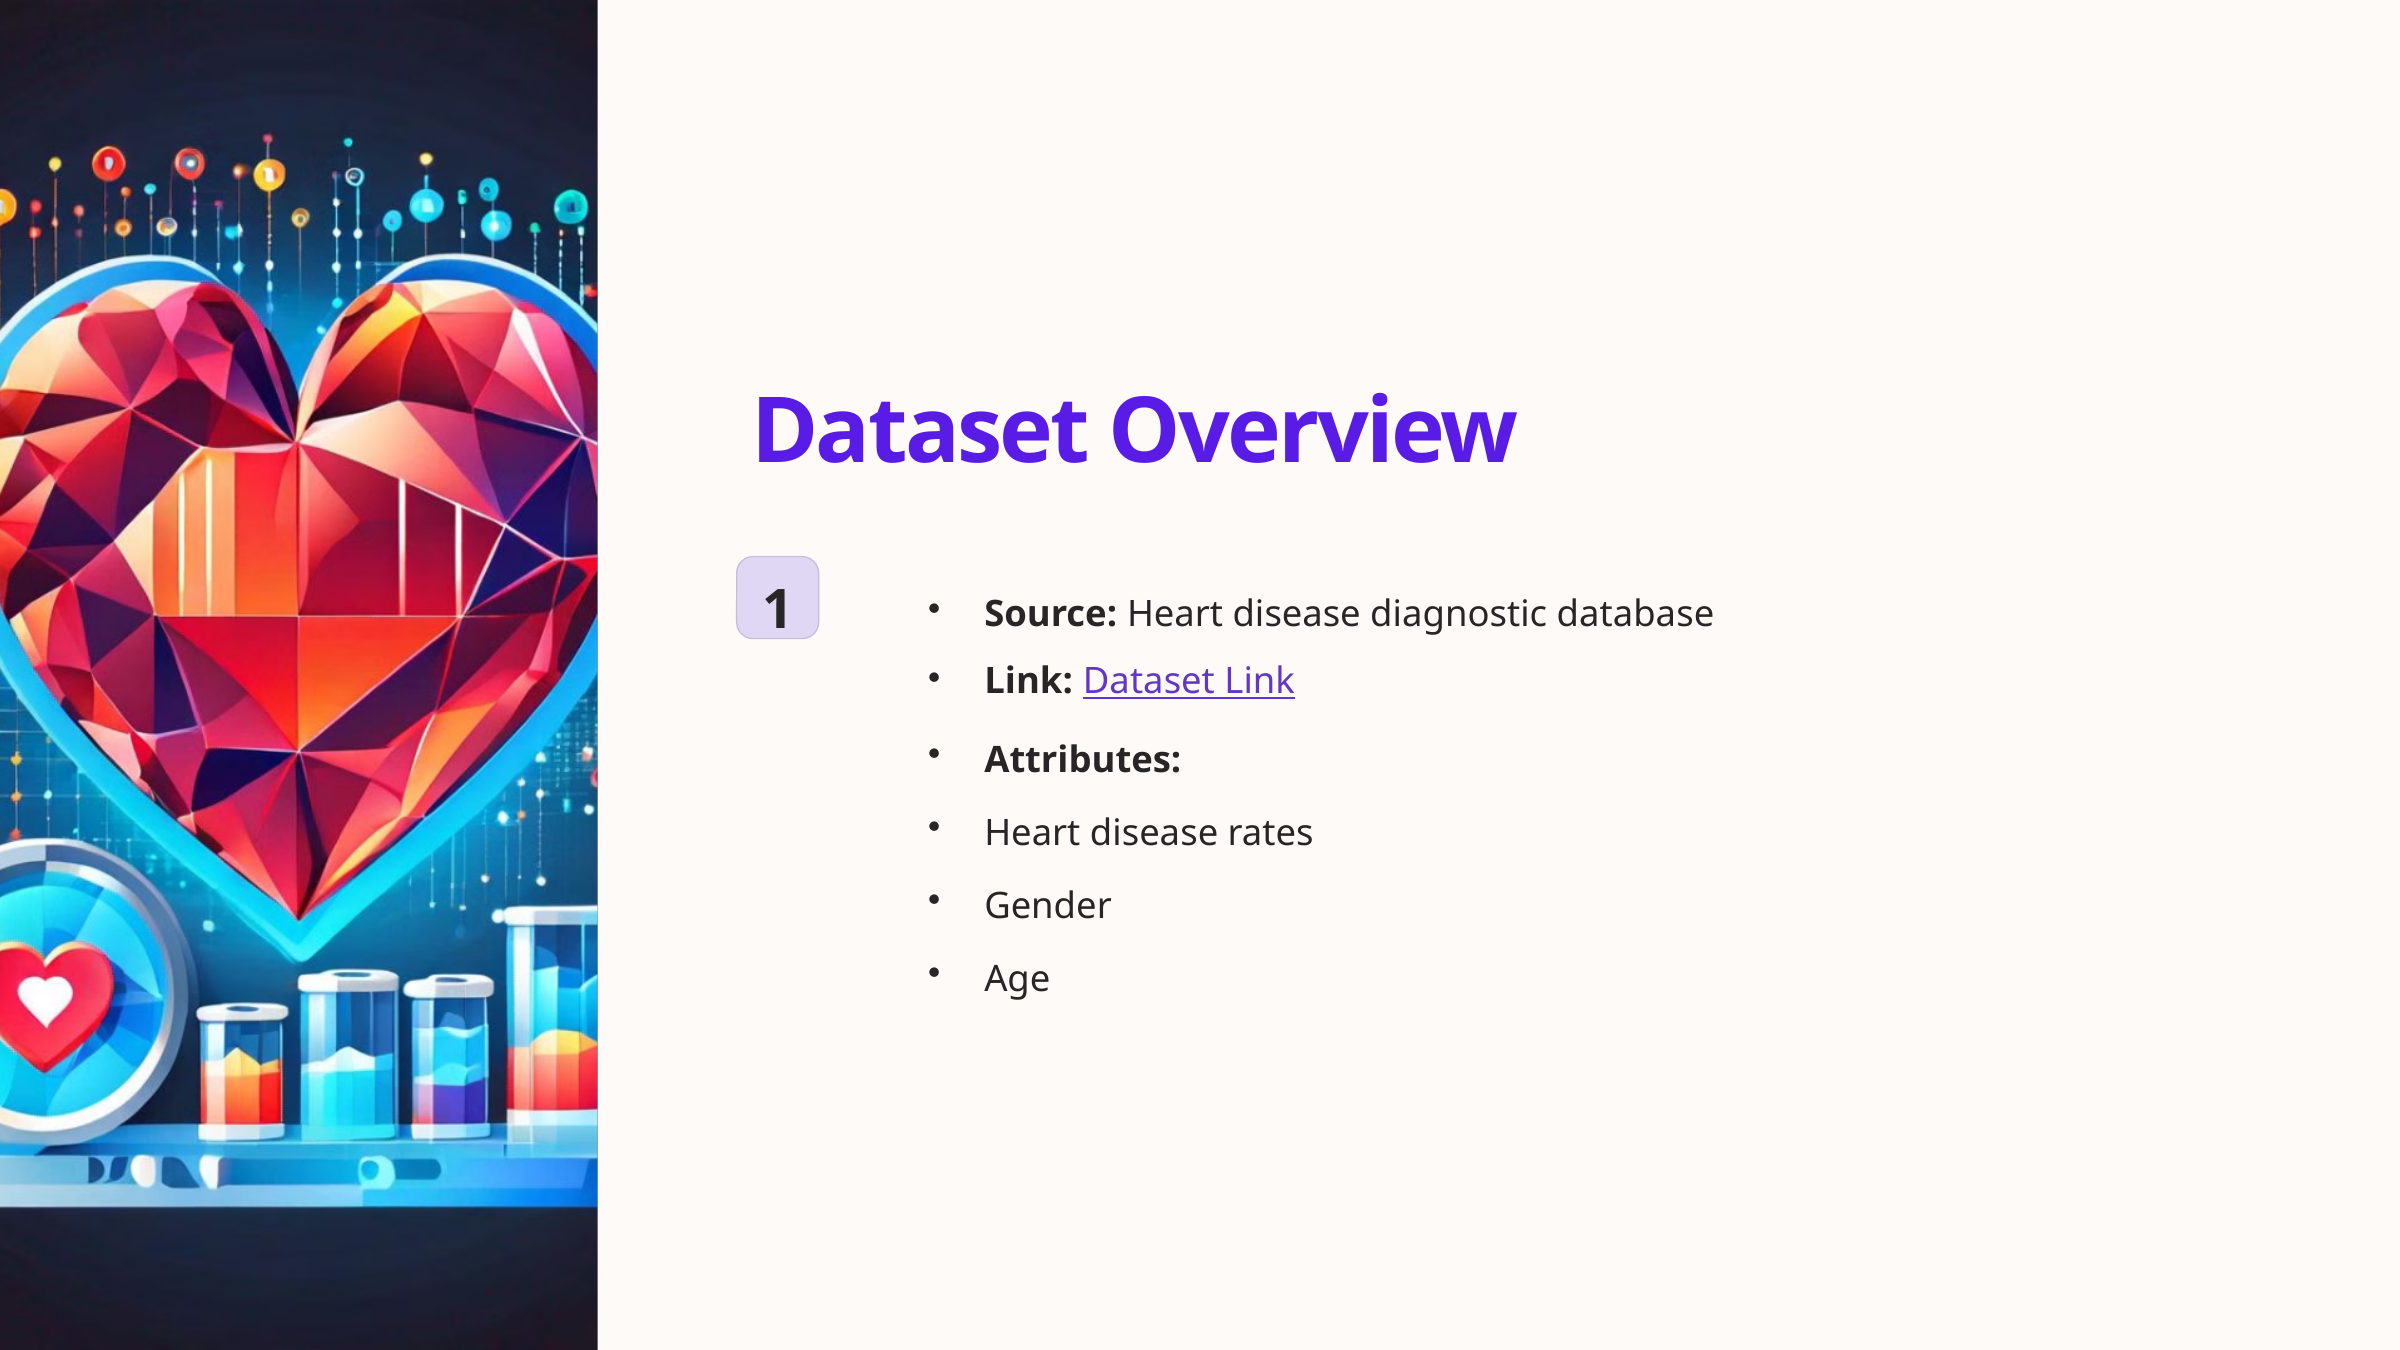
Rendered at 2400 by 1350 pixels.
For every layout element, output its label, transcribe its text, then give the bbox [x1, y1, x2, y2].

text_box Age [913, 932, 2264, 992]
text_box Source: Heart disease diagnostic database [913, 568, 2264, 627]
text_box 1 [767, 563, 788, 632]
text_box Gender [913, 859, 2264, 919]
text_box Heart disease rates [913, 787, 2264, 846]
text_box Attributes: [913, 714, 2264, 773]
text_box Link: Dataset Link [913, 641, 2264, 700]
text_box [736, 556, 819, 639]
picture [0, 0, 599, 1350]
text_box [599, 0, 2400, 1350]
text_box Dataset Overview [736, 358, 1648, 473]
